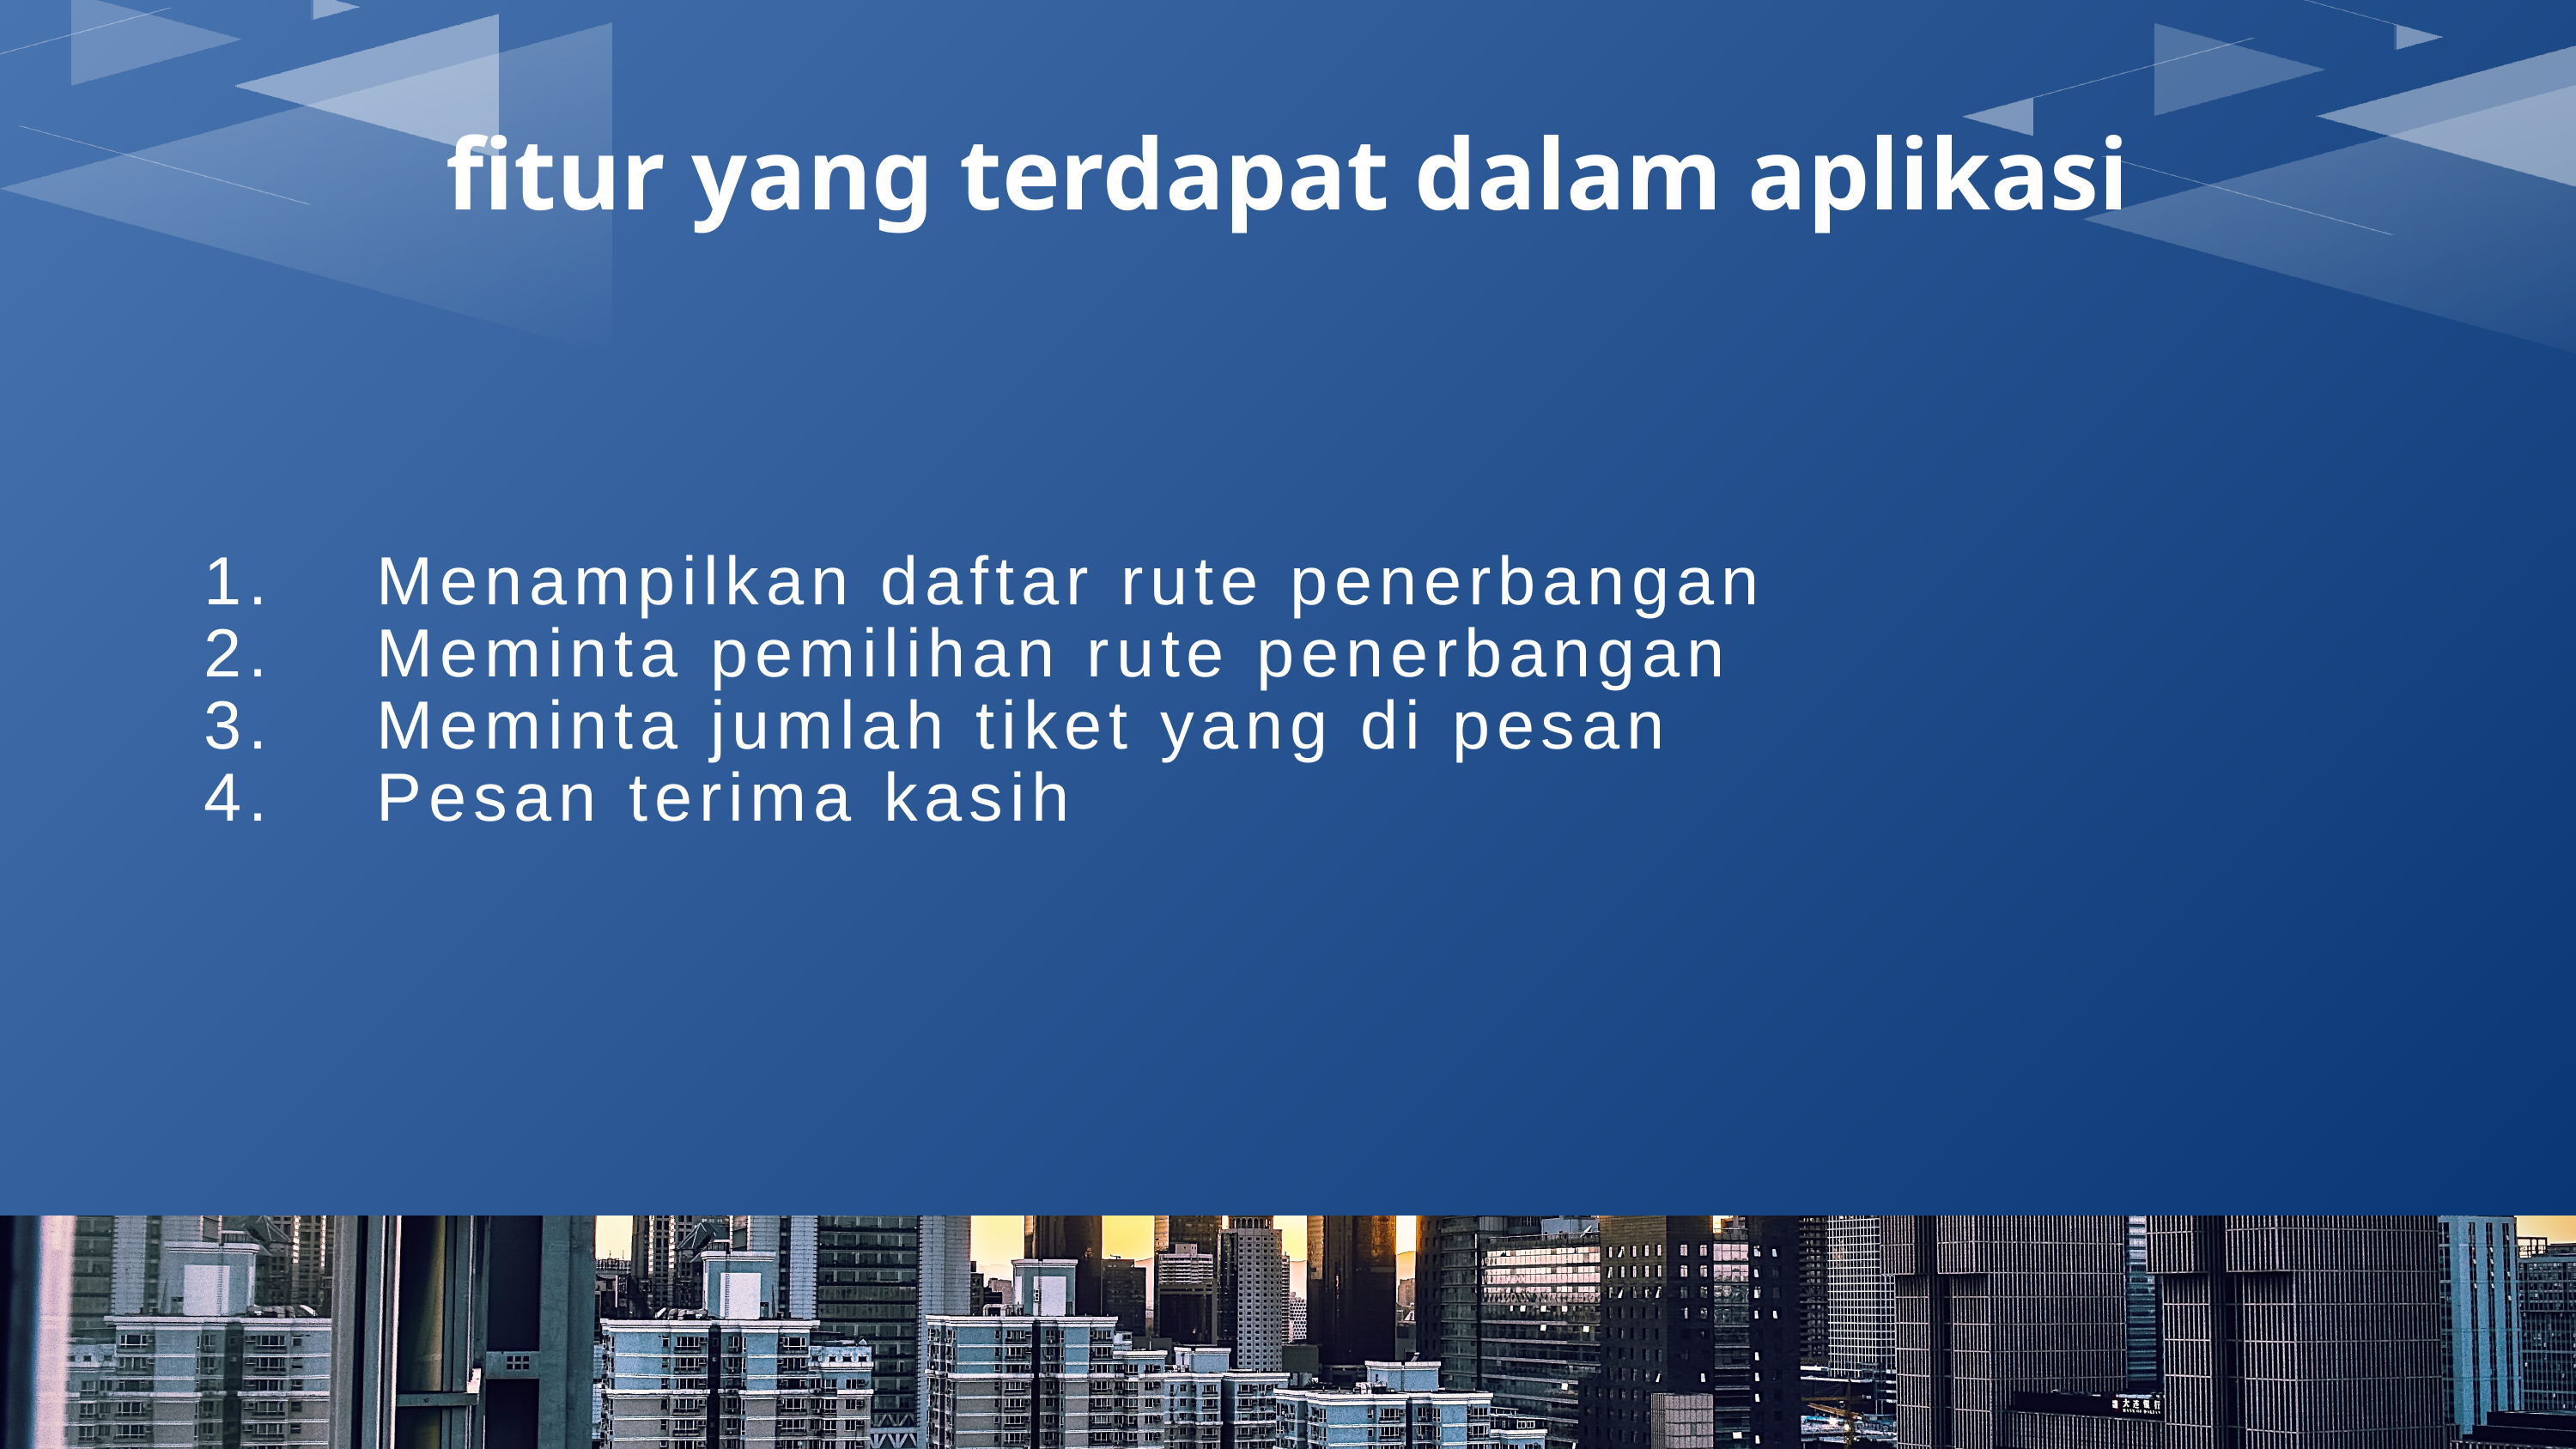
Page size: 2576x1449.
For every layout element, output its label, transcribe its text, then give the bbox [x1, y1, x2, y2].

text_box 1. Menampilkan daftar rute penerbangan 2. Meminta pemilihan rute penerbangan 3. Meminta jumlah tiket yang di pesan 4. Pesan terima kasih [204, 545, 2145, 907]
text_box [0, 0, 615, 353]
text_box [0, 1216, 2576, 1449]
text_box fitur yang terdapat dalam aplikasi [318, 91, 2258, 230]
text_box [1961, 0, 2576, 384]
